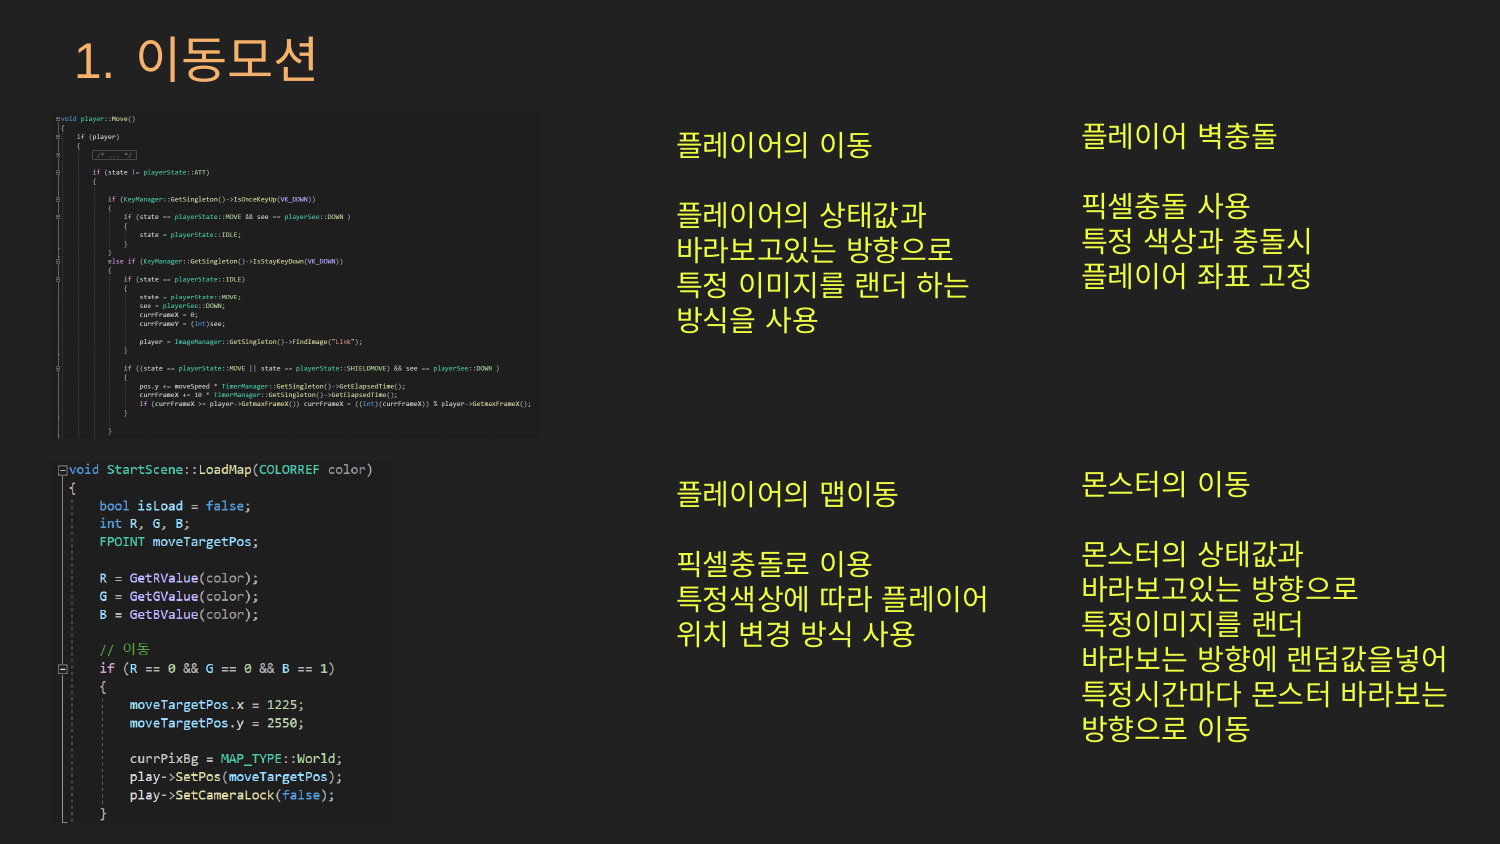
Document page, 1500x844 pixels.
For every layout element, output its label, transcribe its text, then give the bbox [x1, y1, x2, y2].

text_box 플레이어 벽충돌 픽셀충돌 사용 특정 색상과 충돌시 플레이어 좌표 고정 [1066, 103, 1471, 309]
text_box 몬스터의 이동 몬스터의 상태값과 바라보고있는 방향으로 특정이미지를 랜더 바라보는 방향에 랜덤값을넣어 특정시간마다 몬스터 바라보는 방향으로 이동 [1066, 451, 1471, 761]
subtitle 이동모션 [51, 13, 1449, 104]
text_box 플레이어의 이동 플레이어의 상태값과 바라보고있는 방향으로 특정 이미지를 랜더 하는 방식을 사용 [661, 112, 1066, 352]
picture [50, 111, 541, 440]
picture [50, 461, 393, 823]
text_box 플레이어의 맵이동 픽셀충돌로 이용 특정색상에 따라 플레이어 위치 변경 방식 사용 [661, 461, 1066, 666]
